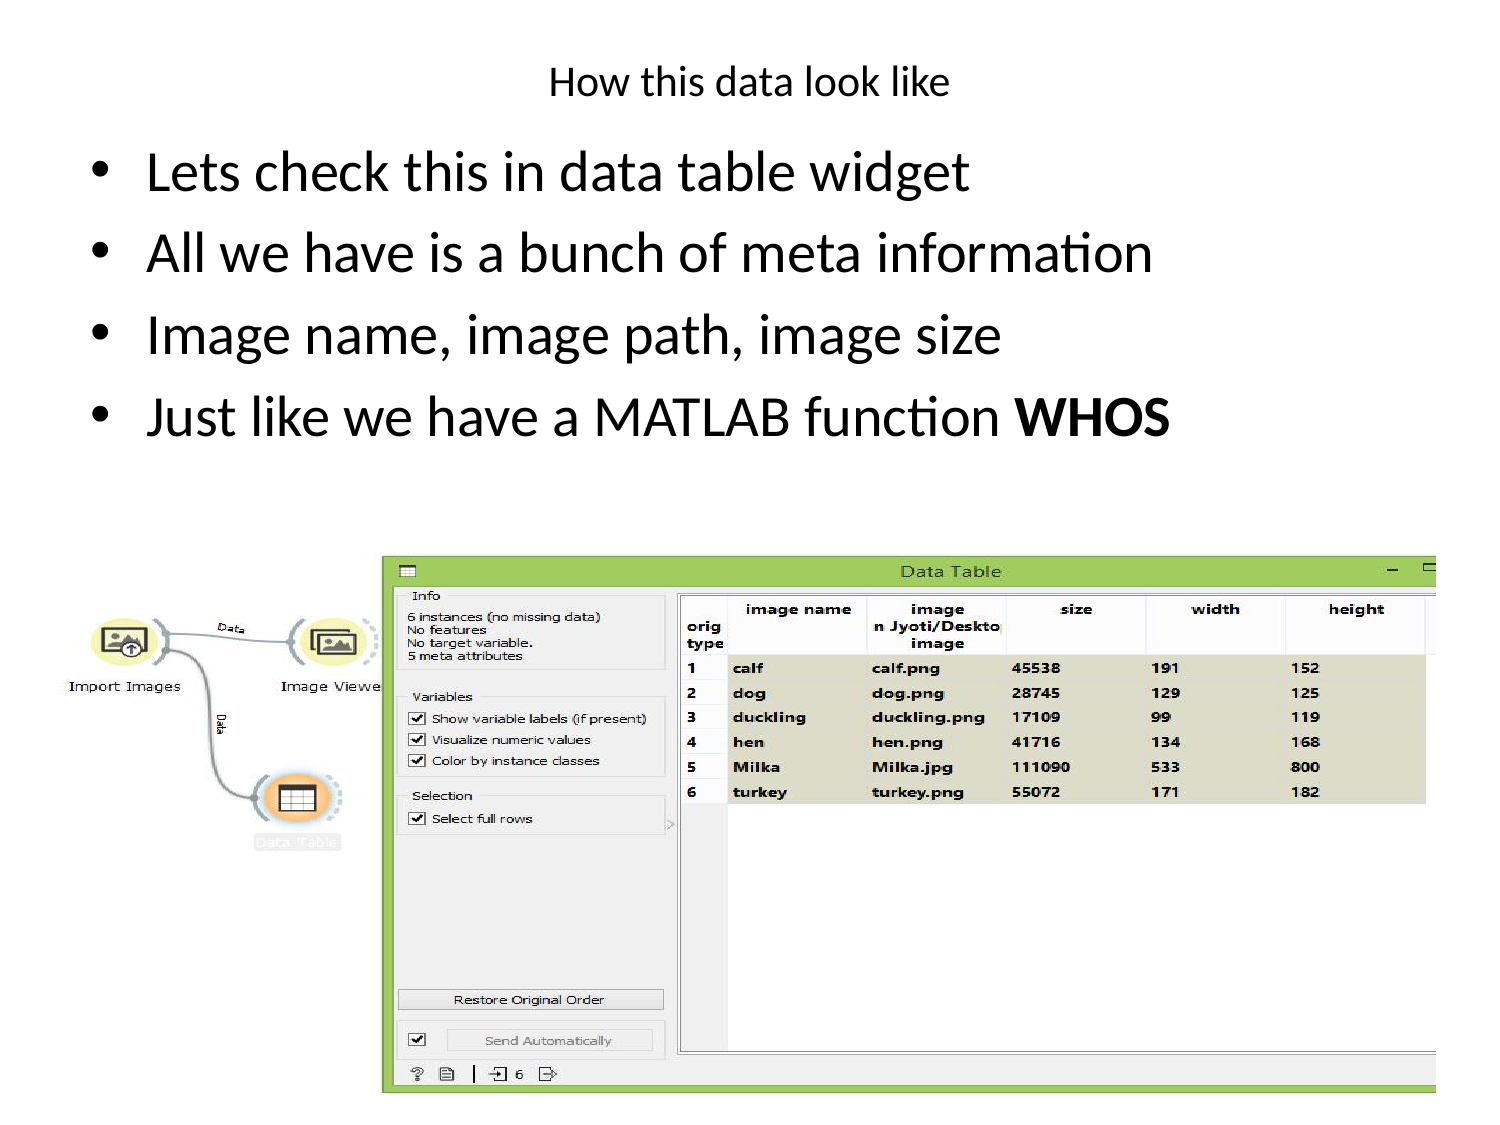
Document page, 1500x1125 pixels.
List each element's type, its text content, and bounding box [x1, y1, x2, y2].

picture [5, 503, 1436, 1125]
list Lets check this in data table widget All we have is a bunch of meta information Image name, image path, image size Just like we have a MATLAB function WHOS [75, 125, 1425, 501]
title How this data look like [75, 45, 1425, 114]
